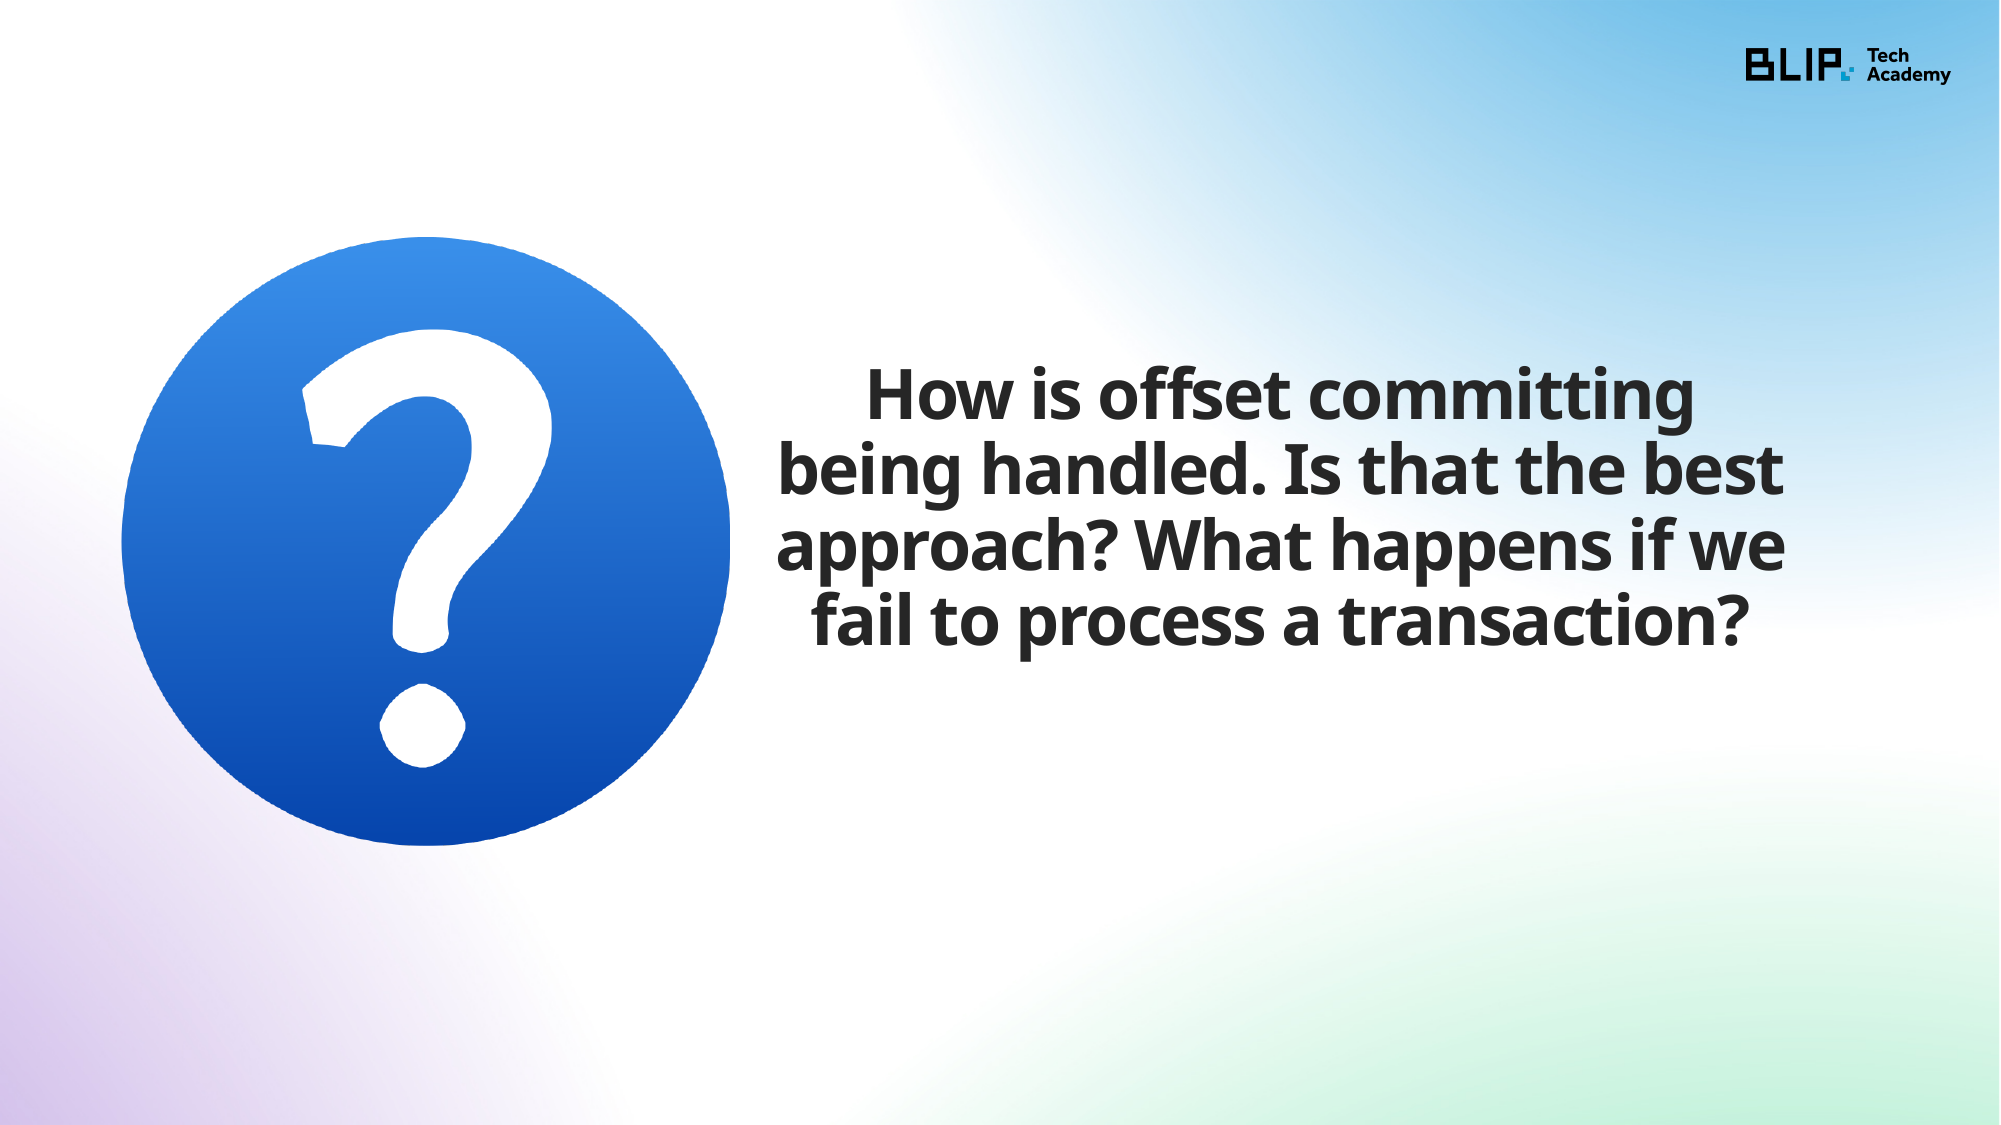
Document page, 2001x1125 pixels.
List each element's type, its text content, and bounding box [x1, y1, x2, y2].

picture [0, 0, 2000, 1125]
text_box How is offset committing being handled. Is that the best approach? What happens if we fail to process a transaction? [751, 284, 1809, 668]
